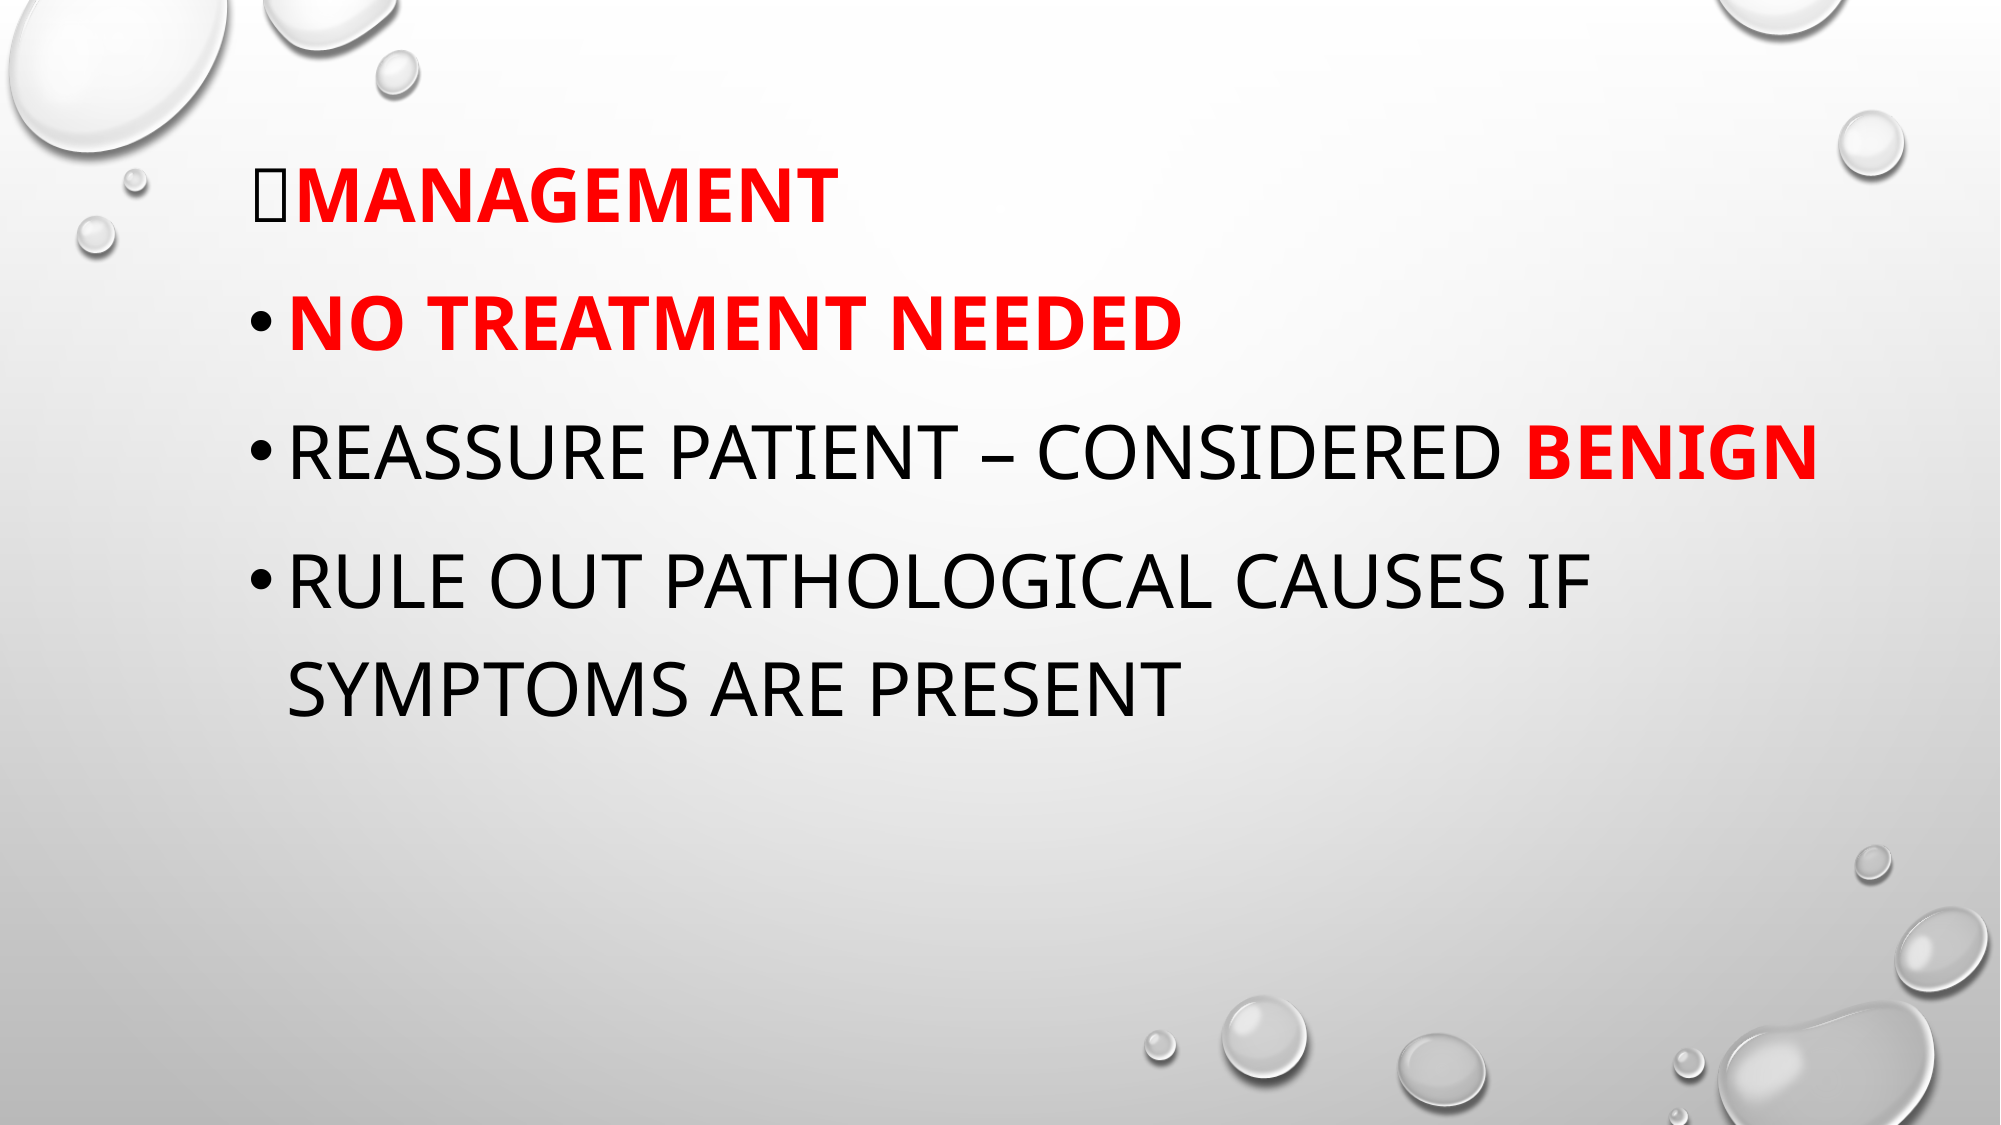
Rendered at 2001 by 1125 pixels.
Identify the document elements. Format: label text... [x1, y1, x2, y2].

list 🔹Management No treatment needed Reassure patient – considered benign Rule out pathological causes if symptoms are present [233, 121, 1850, 1064]
picture [0, 0, 2000, 1125]
